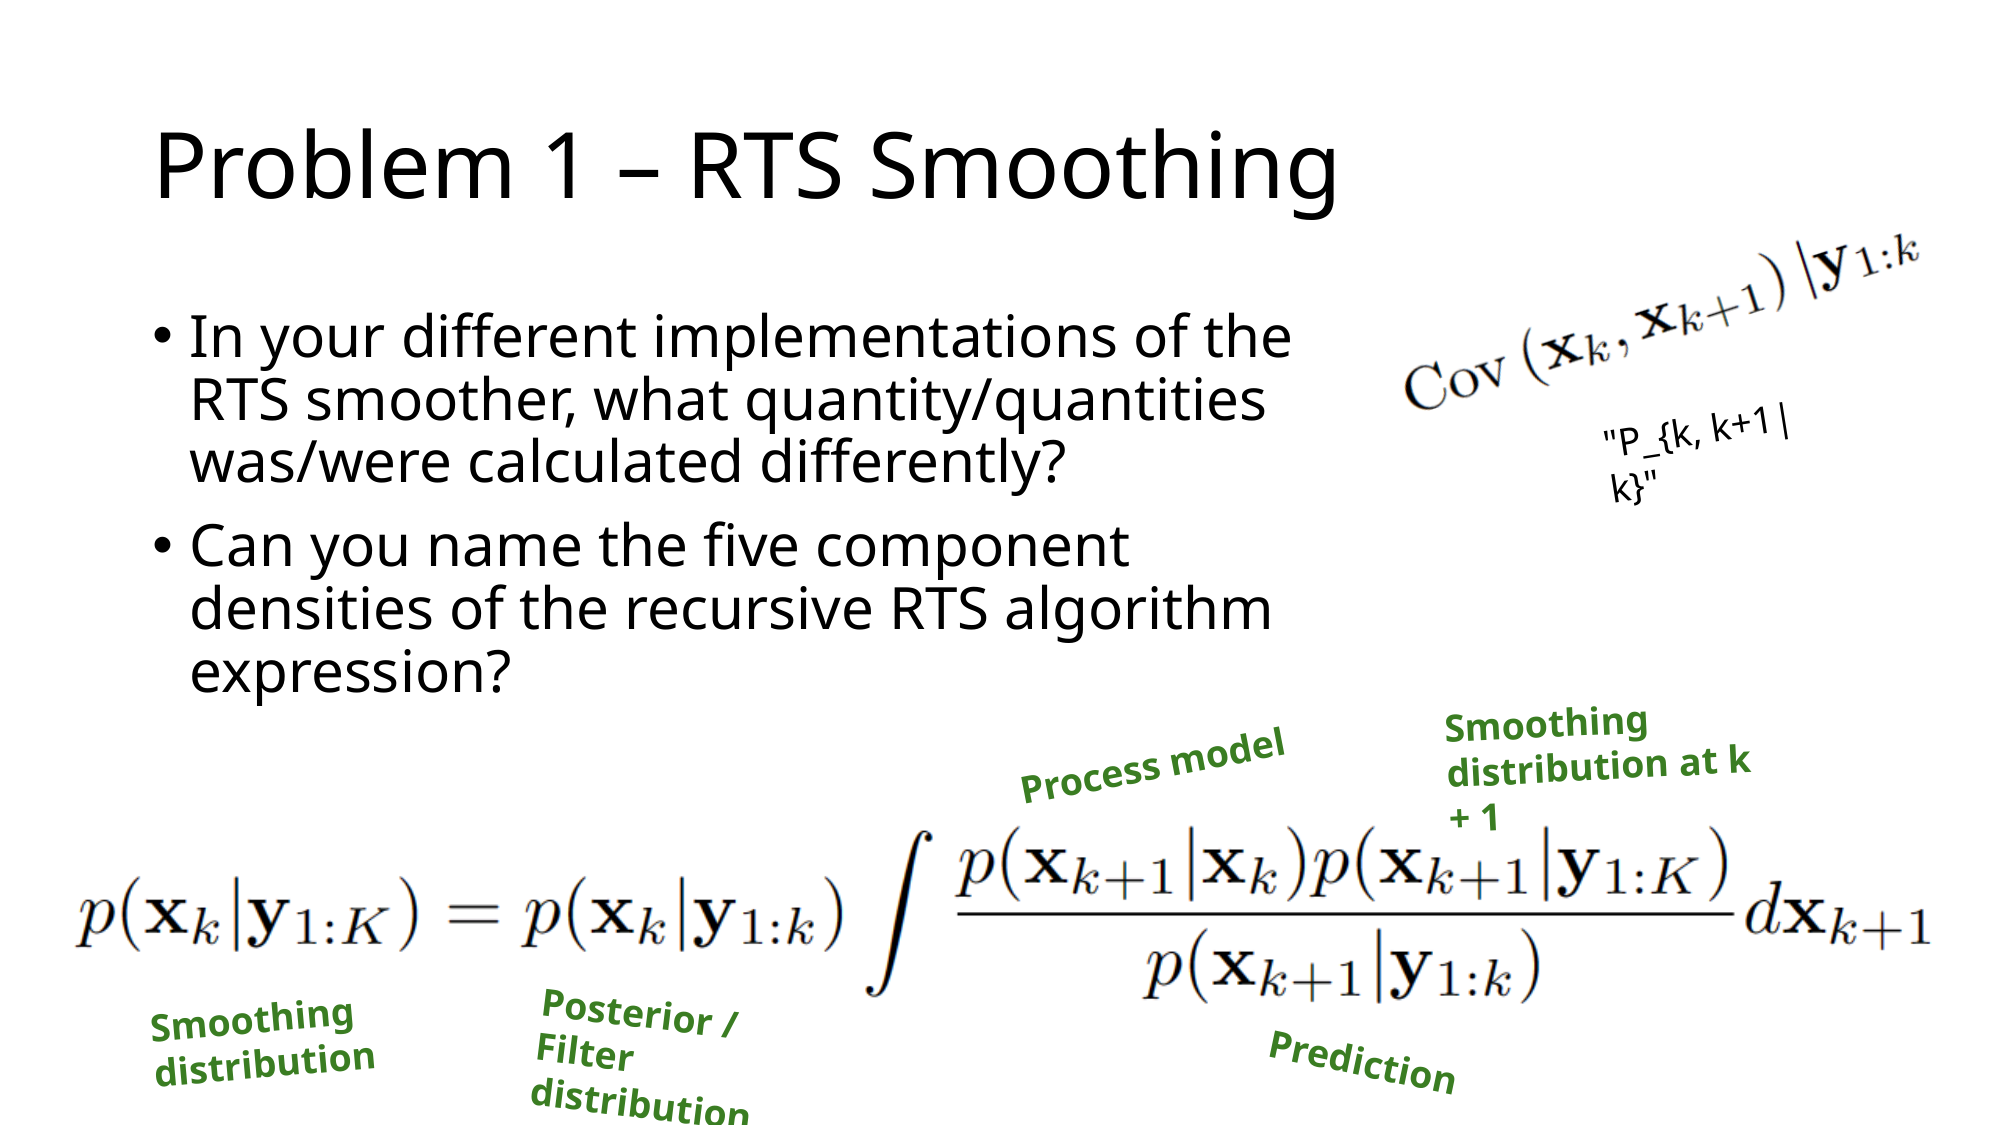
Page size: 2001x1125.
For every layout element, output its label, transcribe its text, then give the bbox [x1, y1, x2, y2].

list In your different implementations of the RTS smoother, what quantity/quantities was/were calculated differently? Can you name the five component densities of the recursive RTS algorithm expression? [137, 299, 1359, 786]
text_box Process model [999, 704, 1314, 786]
text_box "P_{k, k+1|k}" [1583, 388, 1869, 521]
title Problem 1 – RTS Smoothing [137, 59, 1863, 278]
picture [1341, 169, 1956, 477]
picture [22, 786, 1978, 1043]
text_box Smoothing distribution [136, 1043, 403, 1104]
text_box Smoothing distribution at k + 1 [1427, 680, 1787, 786]
text_box Posterior / Filter distribution [512, 1043, 832, 1125]
text_box Prediction [1248, 1043, 1607, 1125]
